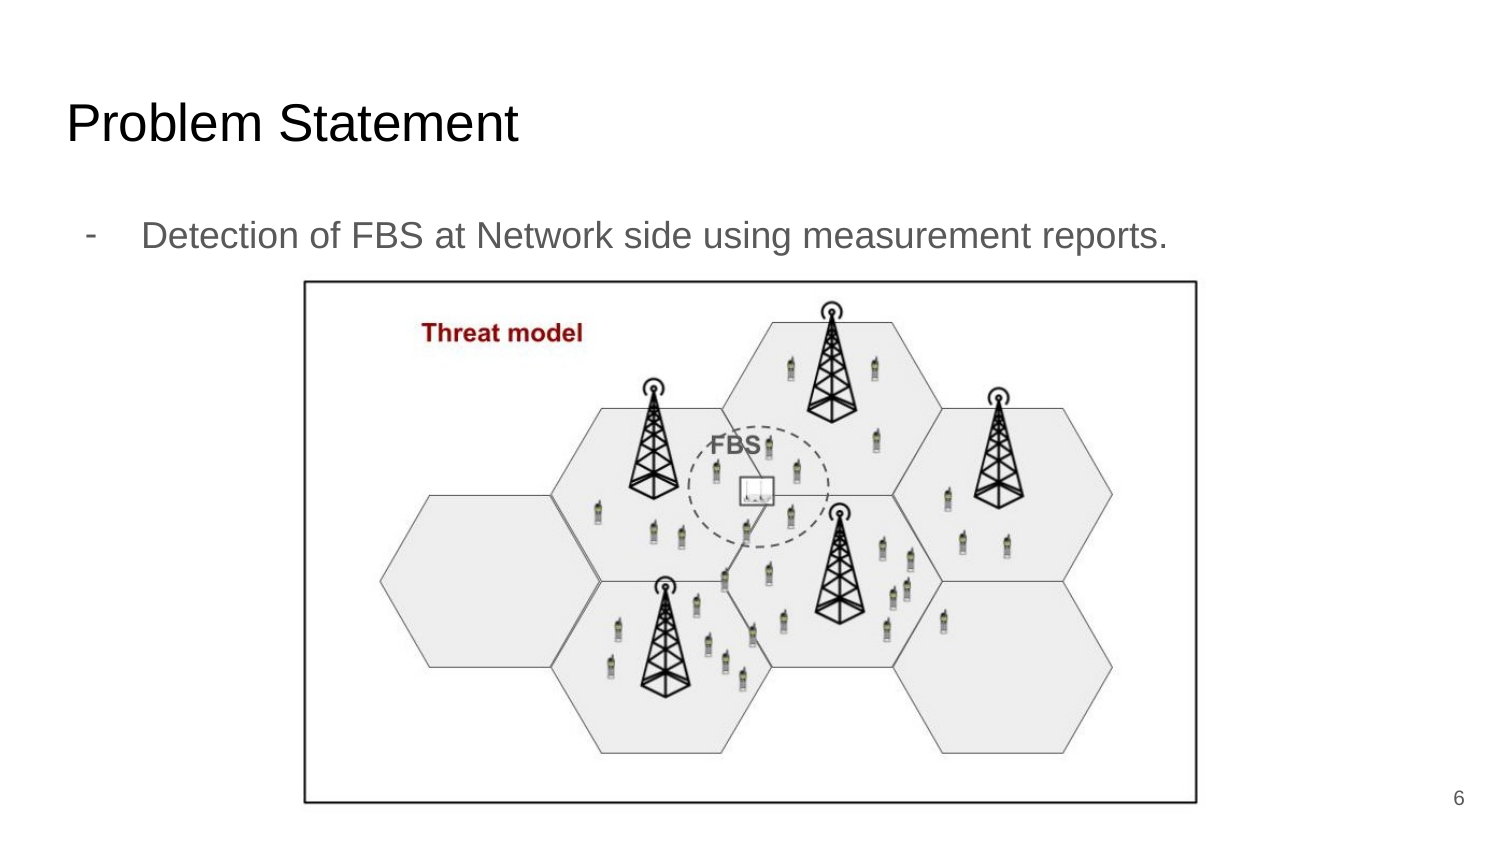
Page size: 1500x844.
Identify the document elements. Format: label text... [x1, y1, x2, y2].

slide_number ‹#› [1389, 764, 1480, 830]
list Detection of FBS at Network side using measurement reports. [51, 189, 1449, 750]
title Problem Statement [51, 72, 1449, 167]
picture [286, 264, 1214, 816]
